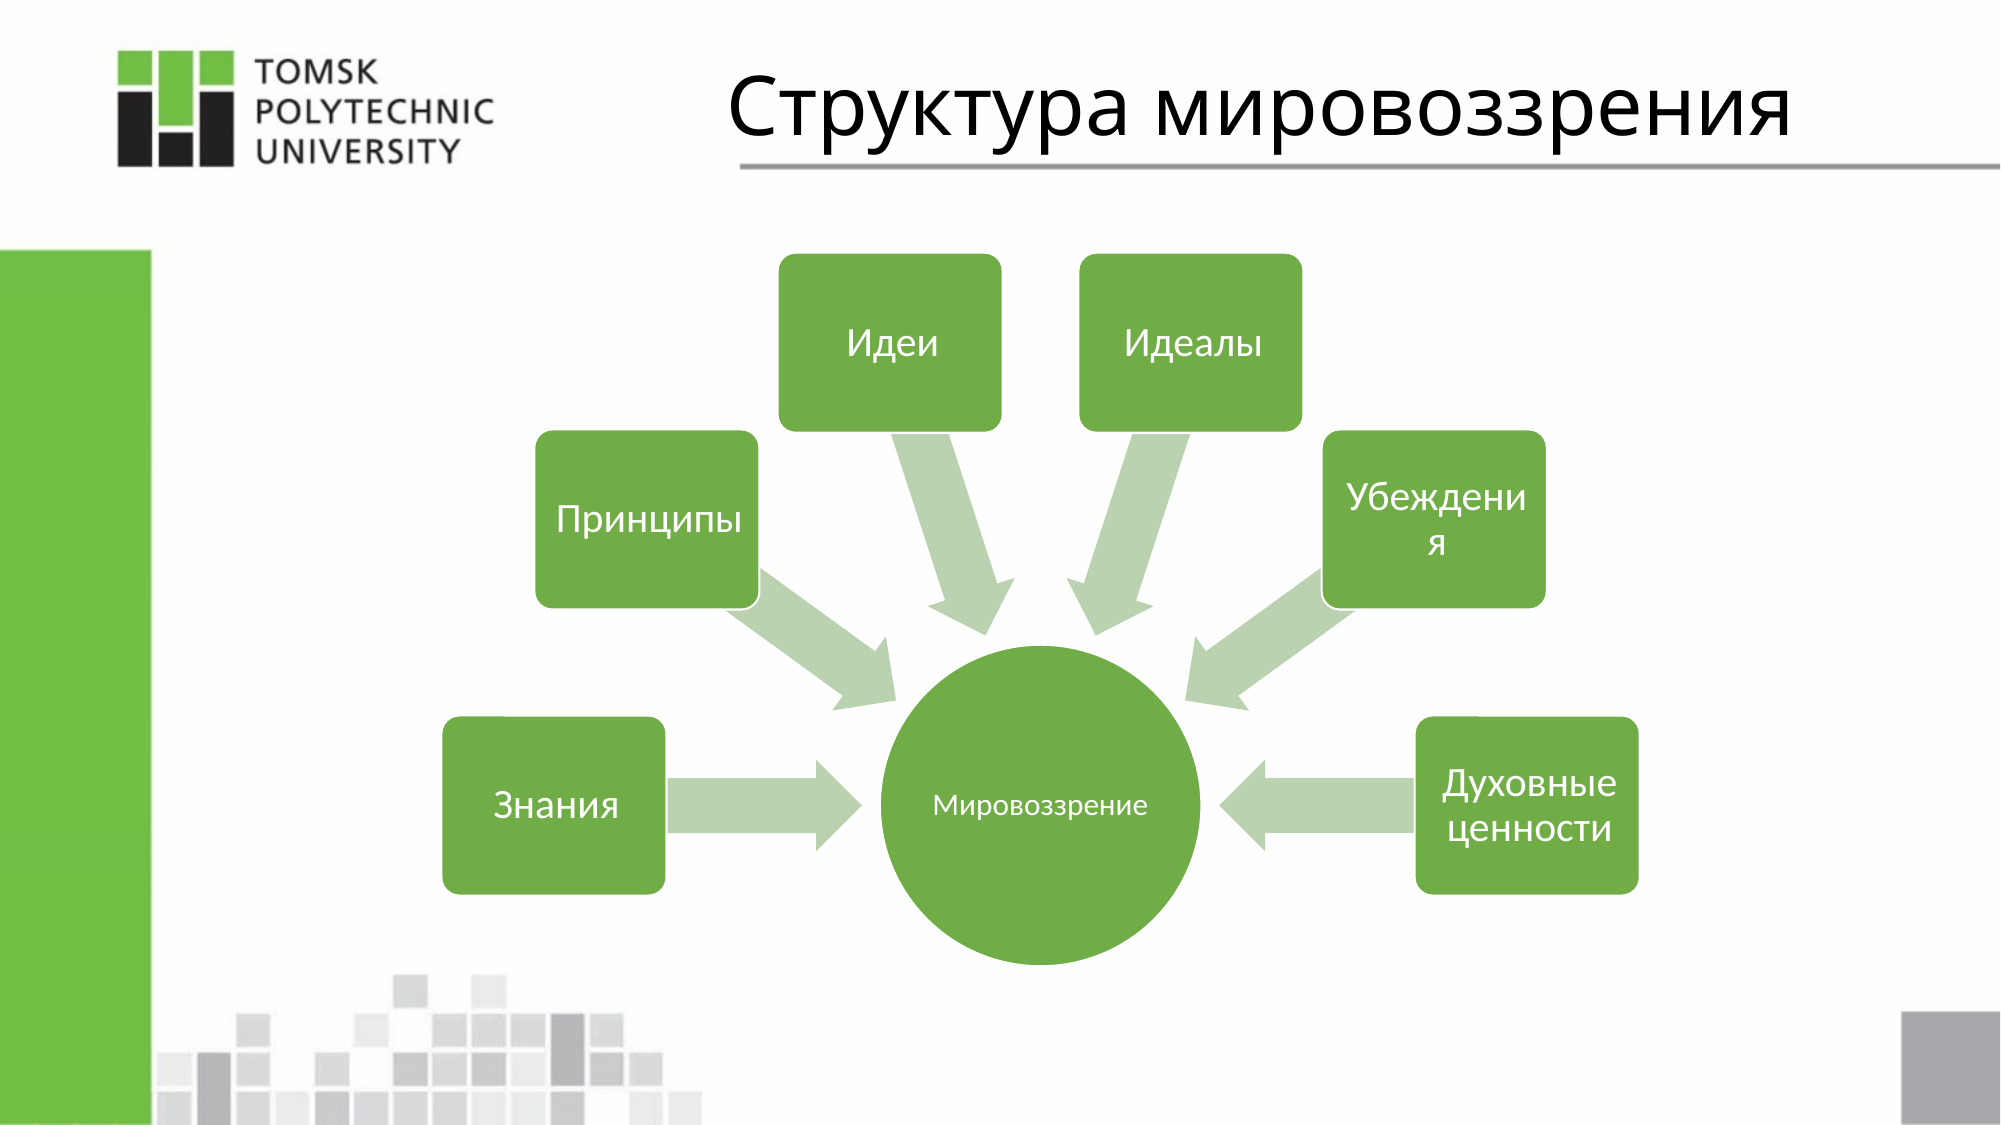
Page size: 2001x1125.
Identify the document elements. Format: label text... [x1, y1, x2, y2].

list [178, 252, 1904, 967]
title Структура мировоззрения [710, 19, 1930, 198]
picture [0, 0, 2001, 1125]
